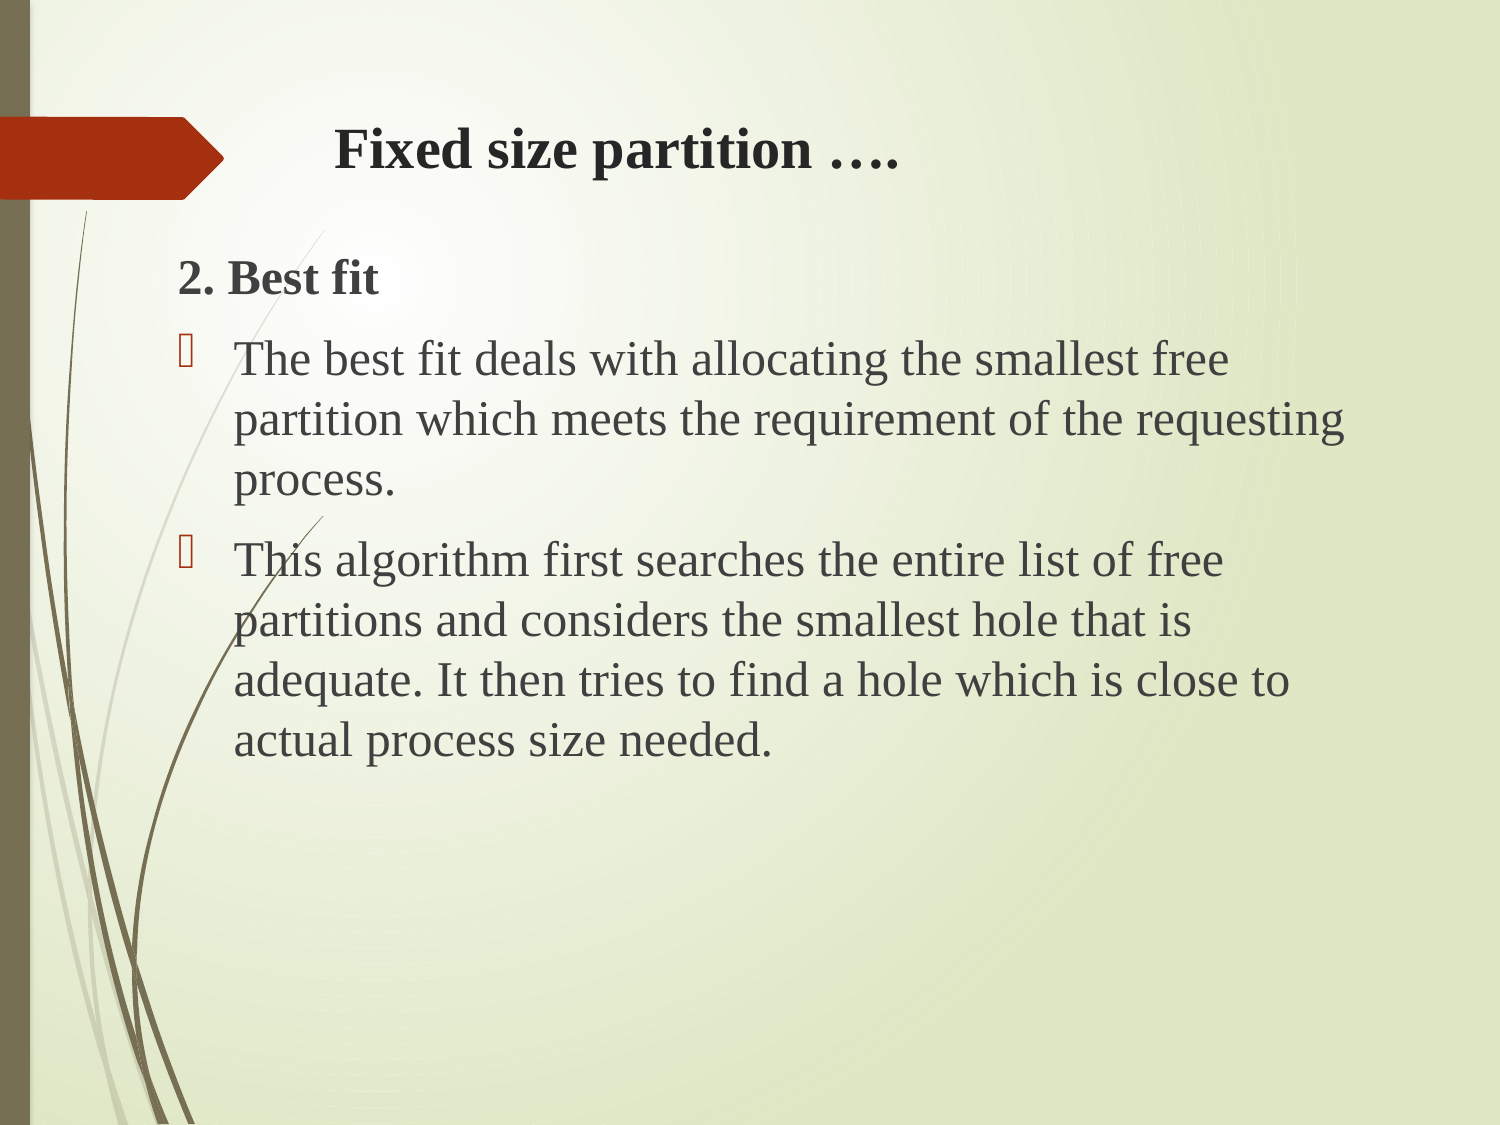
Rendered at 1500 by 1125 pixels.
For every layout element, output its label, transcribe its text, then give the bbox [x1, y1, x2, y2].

list 2. Best fit The best fit deals with allocating the smallest free partition which meets the requirement of the requesting process. This algorithm first searches the entire list of free partitions and considers the smallest hole that is adequate. It then tries to find a hole which is close to actual process size needed. [162, 237, 1400, 970]
title Fixed size partition …. [319, 102, 1400, 188]
